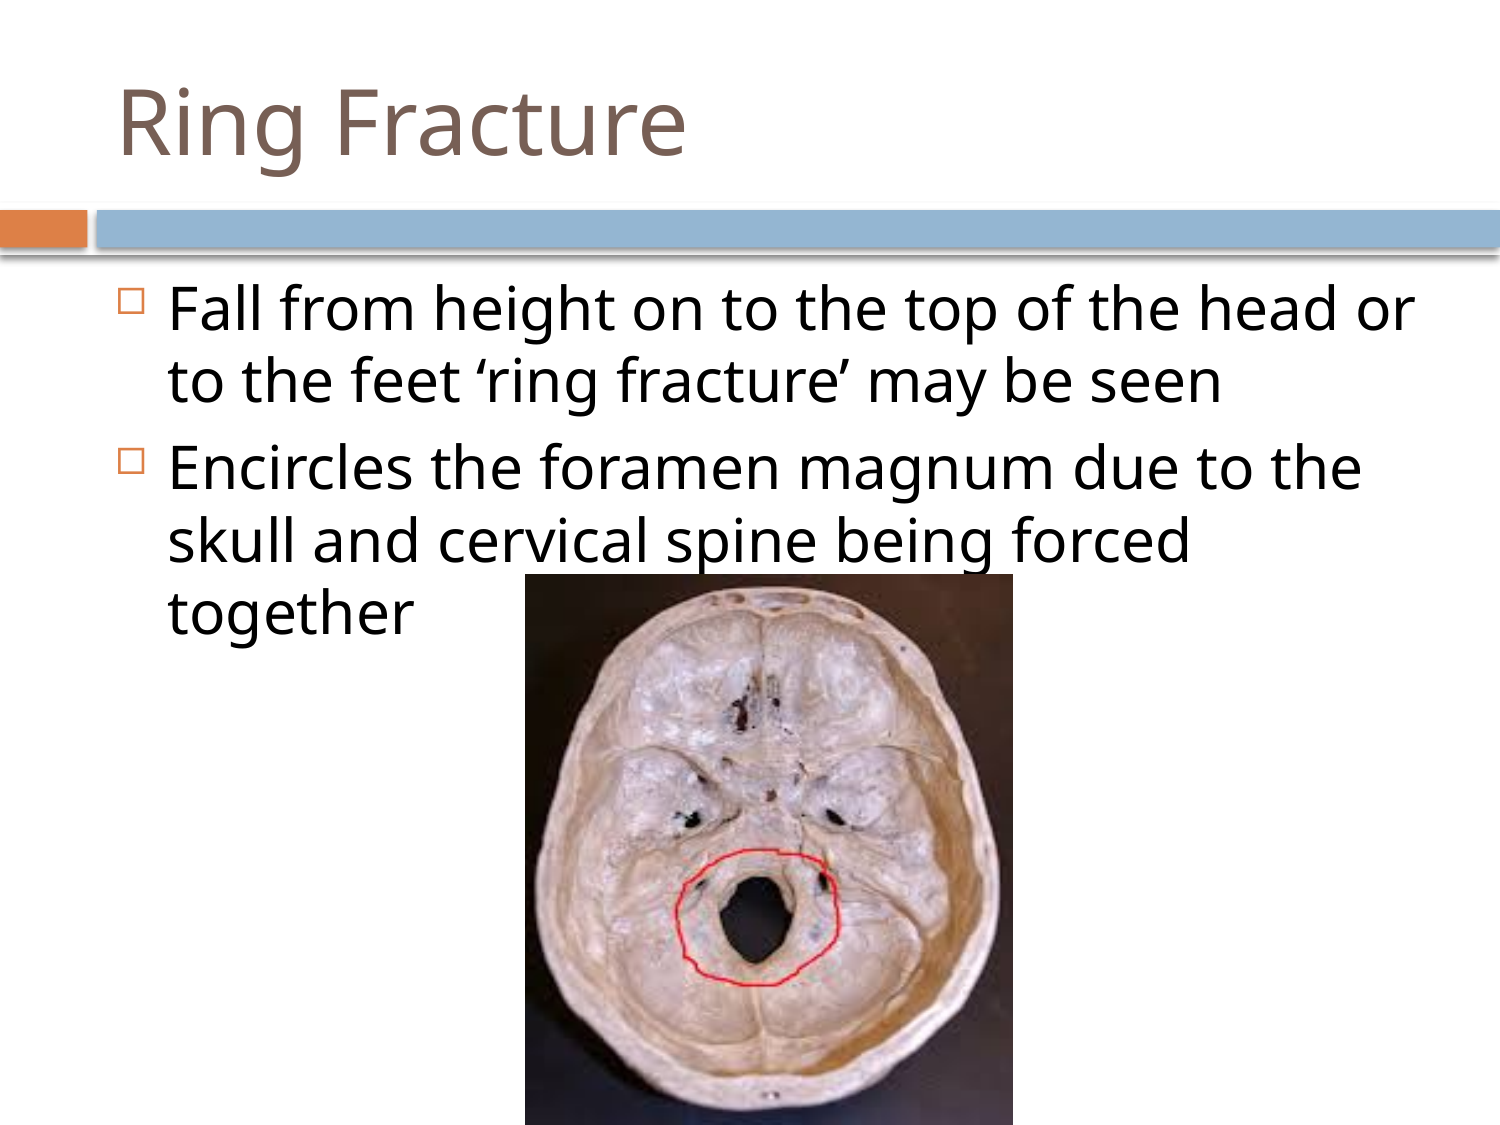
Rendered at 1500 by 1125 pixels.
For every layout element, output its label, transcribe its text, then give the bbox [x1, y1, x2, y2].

list Fall from height on to the top of the head or to the feet ‘ring fracture’ may be seen Encircles the foramen magnum due to the skull and cervical spine being forced together [100, 262, 1438, 1000]
picture [524, 574, 1013, 1125]
title Ring Fracture [100, 37, 1438, 200]
